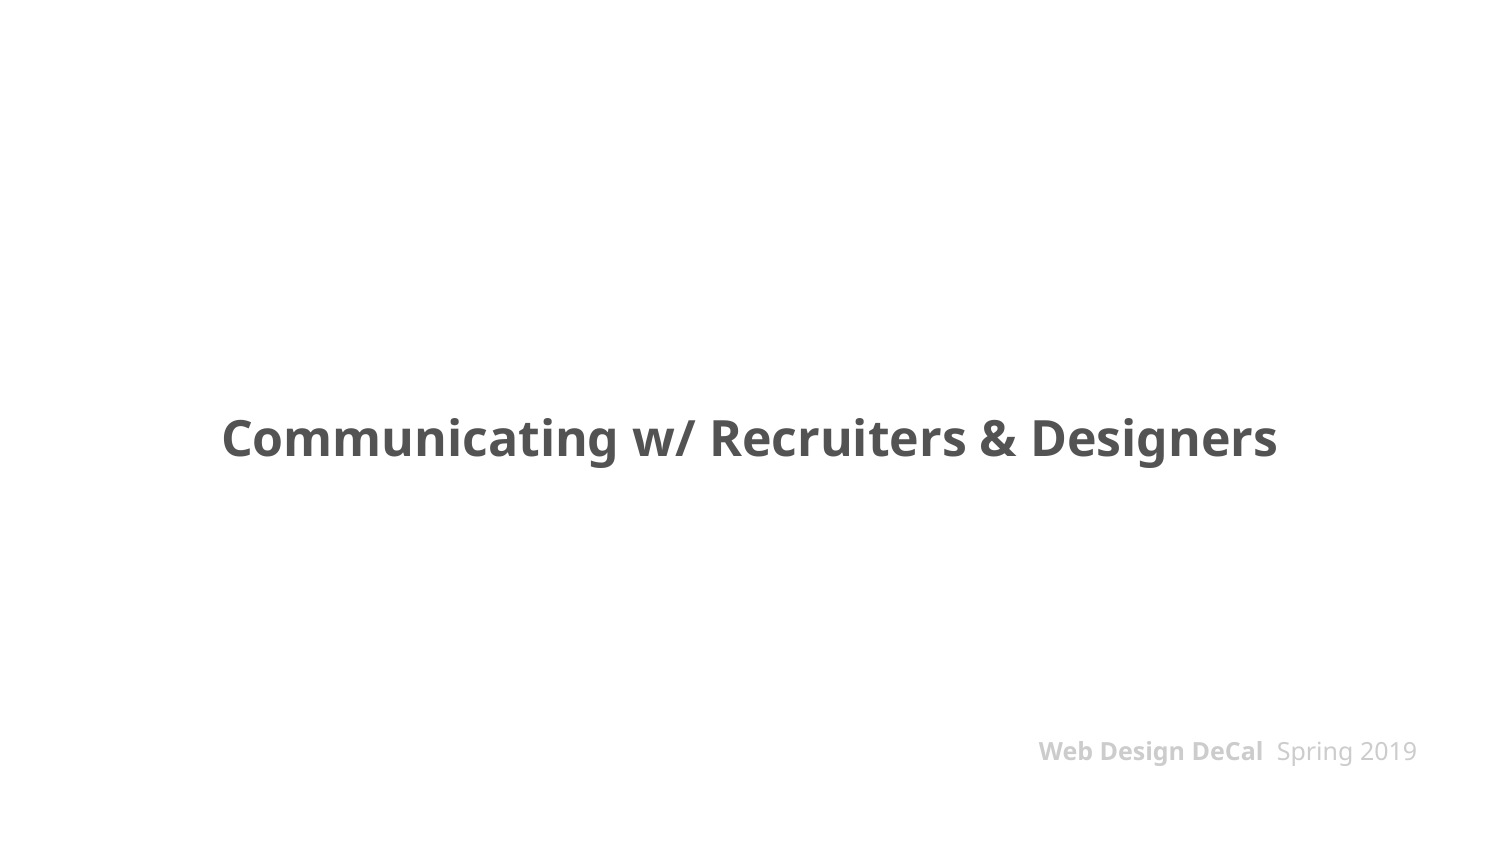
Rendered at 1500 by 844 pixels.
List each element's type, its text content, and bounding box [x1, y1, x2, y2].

title Communicating w/ Recruiters & Designers [82, 169, 1418, 694]
